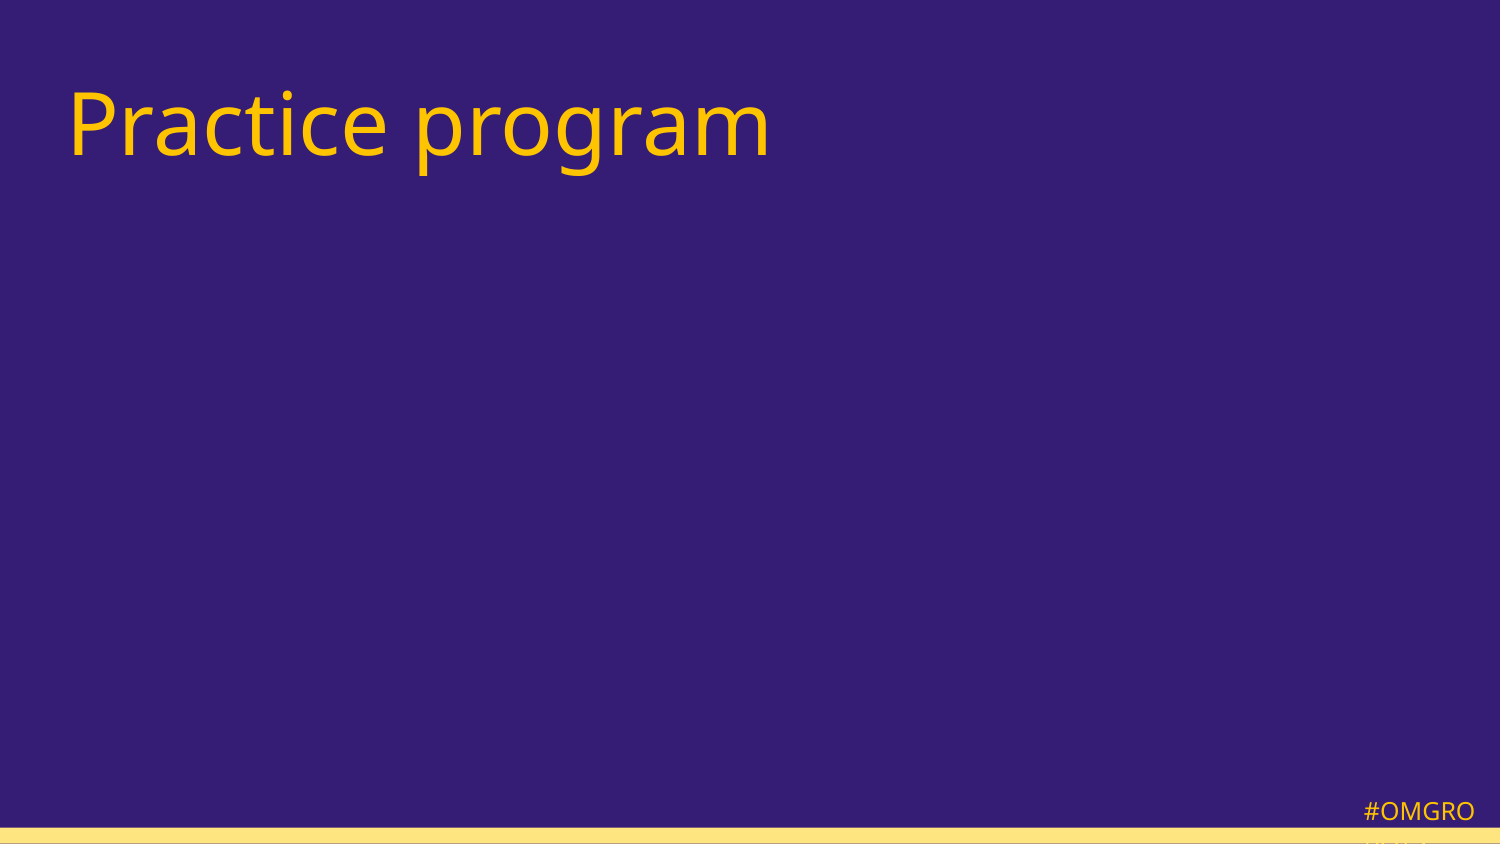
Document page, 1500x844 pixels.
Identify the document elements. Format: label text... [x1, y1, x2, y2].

title Practice program [51, 51, 1449, 189]
